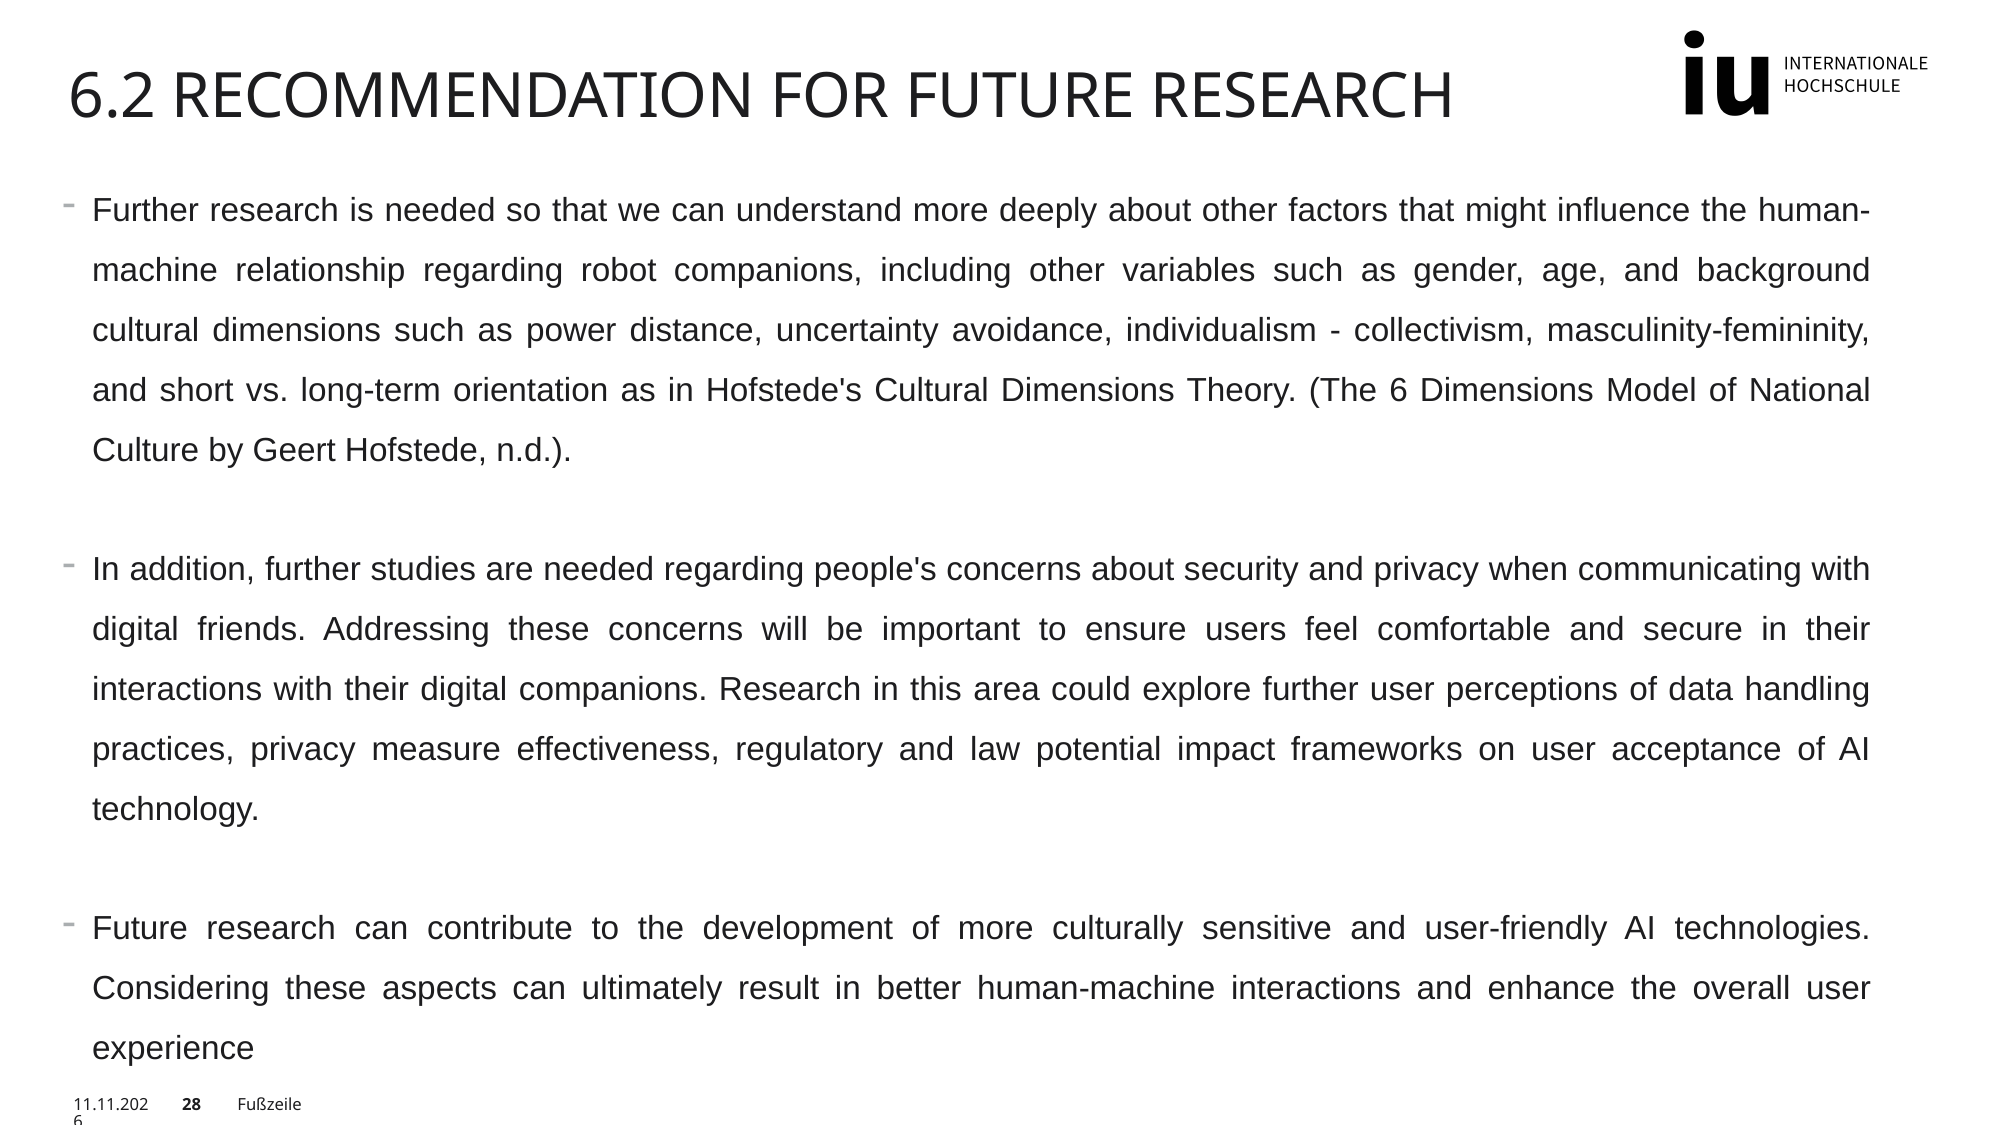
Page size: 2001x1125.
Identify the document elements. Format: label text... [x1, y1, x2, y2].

list Further research is needed so that we can understand more deeply about other factors that might influence the human-machine relationship regarding robot companions, including other variables such as gender, age, and background cultural dimensions such as power distance, uncertainty avoidance, individualism - collectivism, masculinity-femininity, and short vs. long-term orientation as in Hofstede's Cultural Dimensions Theory. (The 6 Dimensions Model of National Culture by Geert Hofstede, n.d.). In addition, further studies are needed regarding people's concerns about security and privacy when communicating with digital friends. Addressing these concerns will be important to ensure users feel comfortable and secure in their interactions with their digital companions. Research in this area could explore further user perceptions of data handling practices, privacy measure effectiveness, regulatory and law potential impact frameworks on user acceptance of AI technology. Future research can contribute to the development of more culturally sensitive and user-friendly AI technologies. Considering these aspects can ultimately result in better human-machine interactions and enhance the overall user experience [56, 168, 1910, 1053]
picture [1628, 0, 1985, 172]
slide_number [73, 1093, 151, 1116]
title 6.2 Recommendation for Future Research [69, 63, 1461, 200]
slide_number 28 [157, 1093, 226, 1116]
footer Fußzeile [237, 1093, 1956, 1116]
